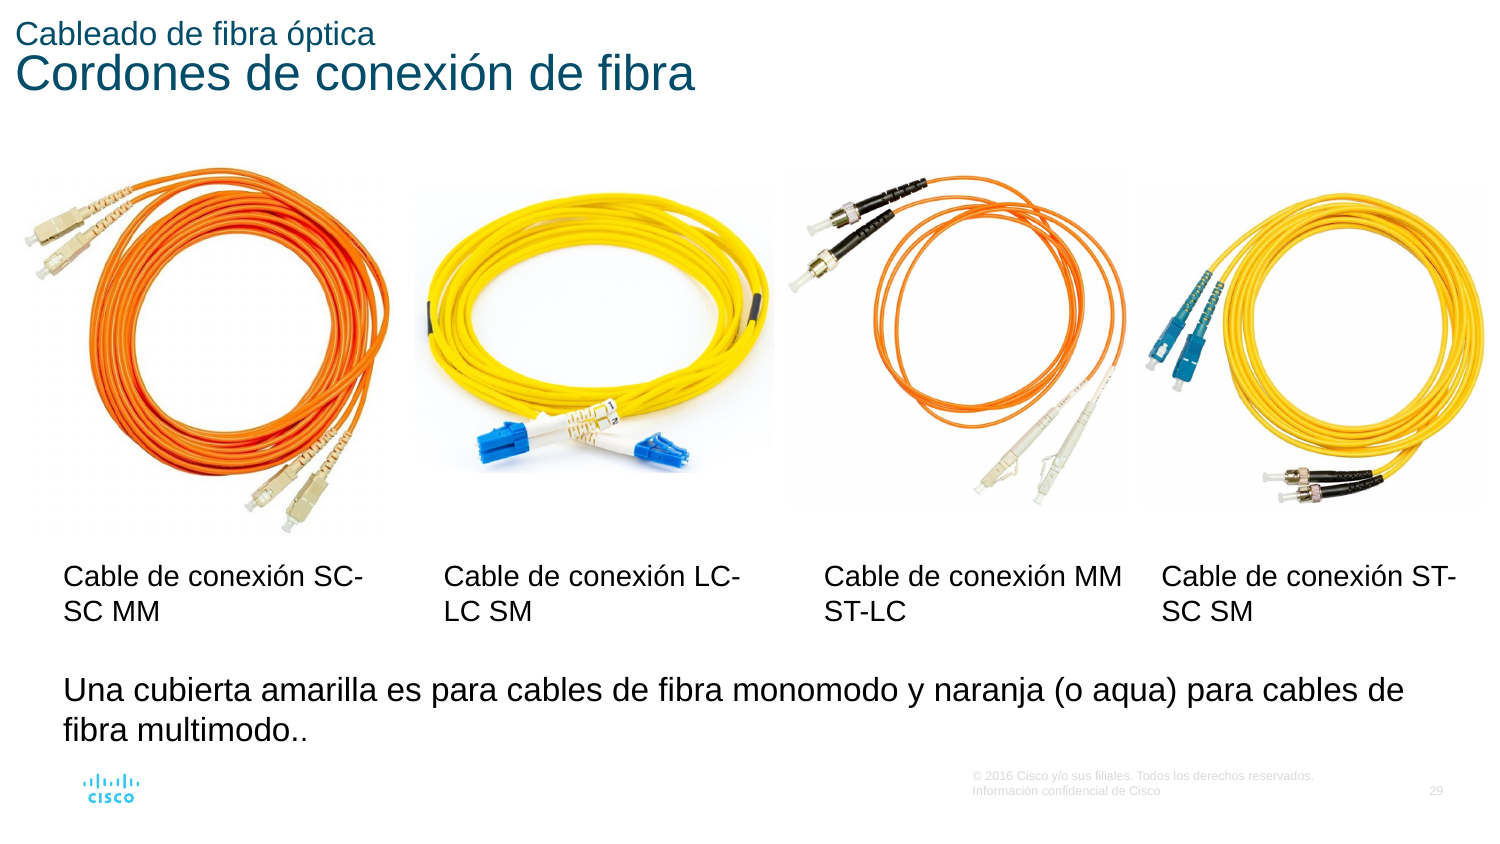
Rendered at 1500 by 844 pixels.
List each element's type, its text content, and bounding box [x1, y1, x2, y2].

picture [22, 162, 394, 536]
picture [415, 185, 774, 473]
text_box Cable de conexión MM ST-LC [809, 549, 1142, 635]
text_box Cable de conexión SC-SC MM [48, 549, 381, 635]
picture [784, 169, 1130, 507]
text_box Una cubierta amarilla es para cables de fibra monomodo y naranja (o aqua) para cables de fibra multimodo.. [48, 660, 1459, 756]
text_box Cable de conexión ST-SC SM [1146, 549, 1479, 635]
text_box Cable de conexión LC-LC SM [428, 549, 761, 635]
picture [1137, 187, 1487, 507]
title Cableado de fibra óptica Cordones de conexión de fibra [0, 0, 1369, 121]
